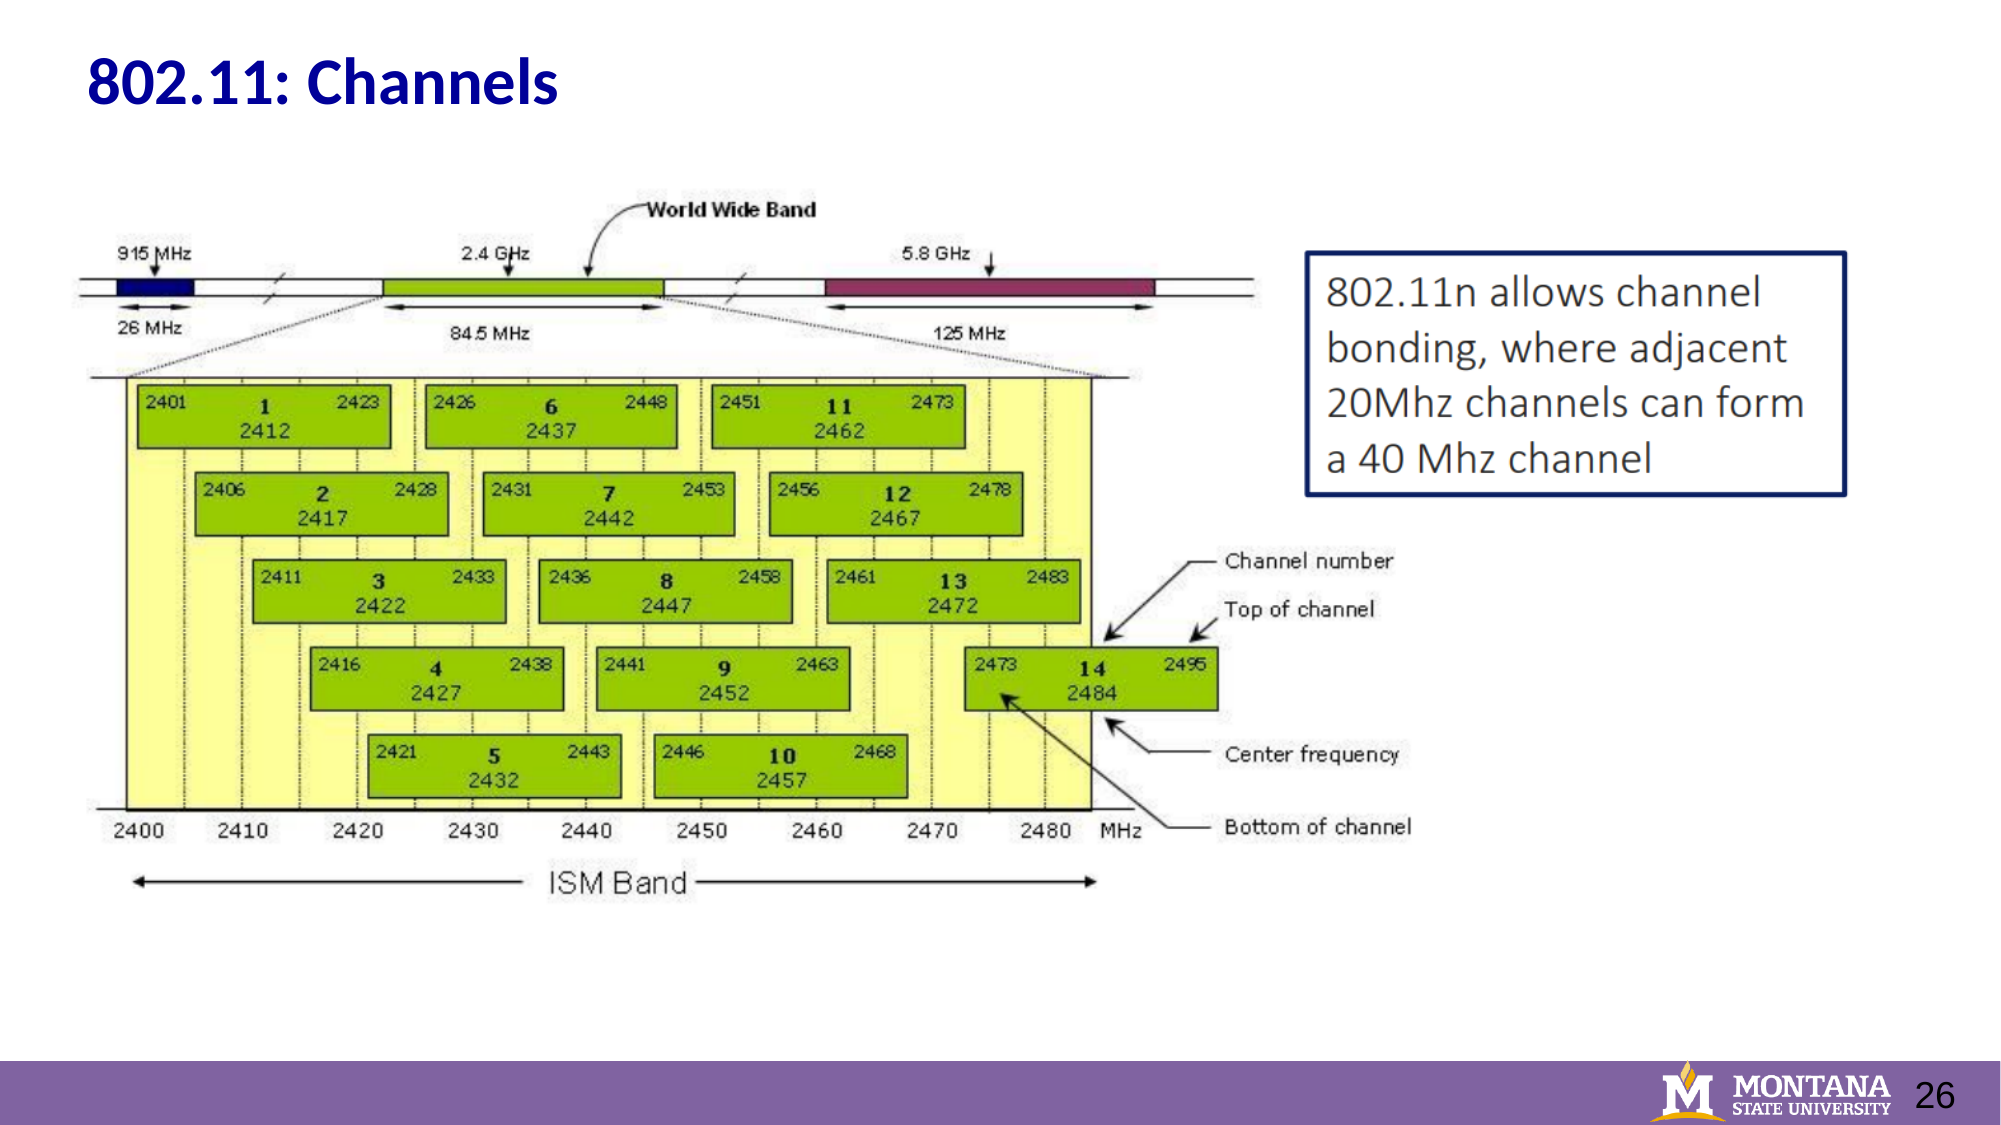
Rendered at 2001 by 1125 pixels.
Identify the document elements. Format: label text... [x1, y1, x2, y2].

picture [1650, 1060, 1891, 1122]
picture [19, 187, 1940, 919]
slide_number 26 [1887, 1072, 1994, 1125]
title 802.11: Channels [87, 37, 1813, 119]
